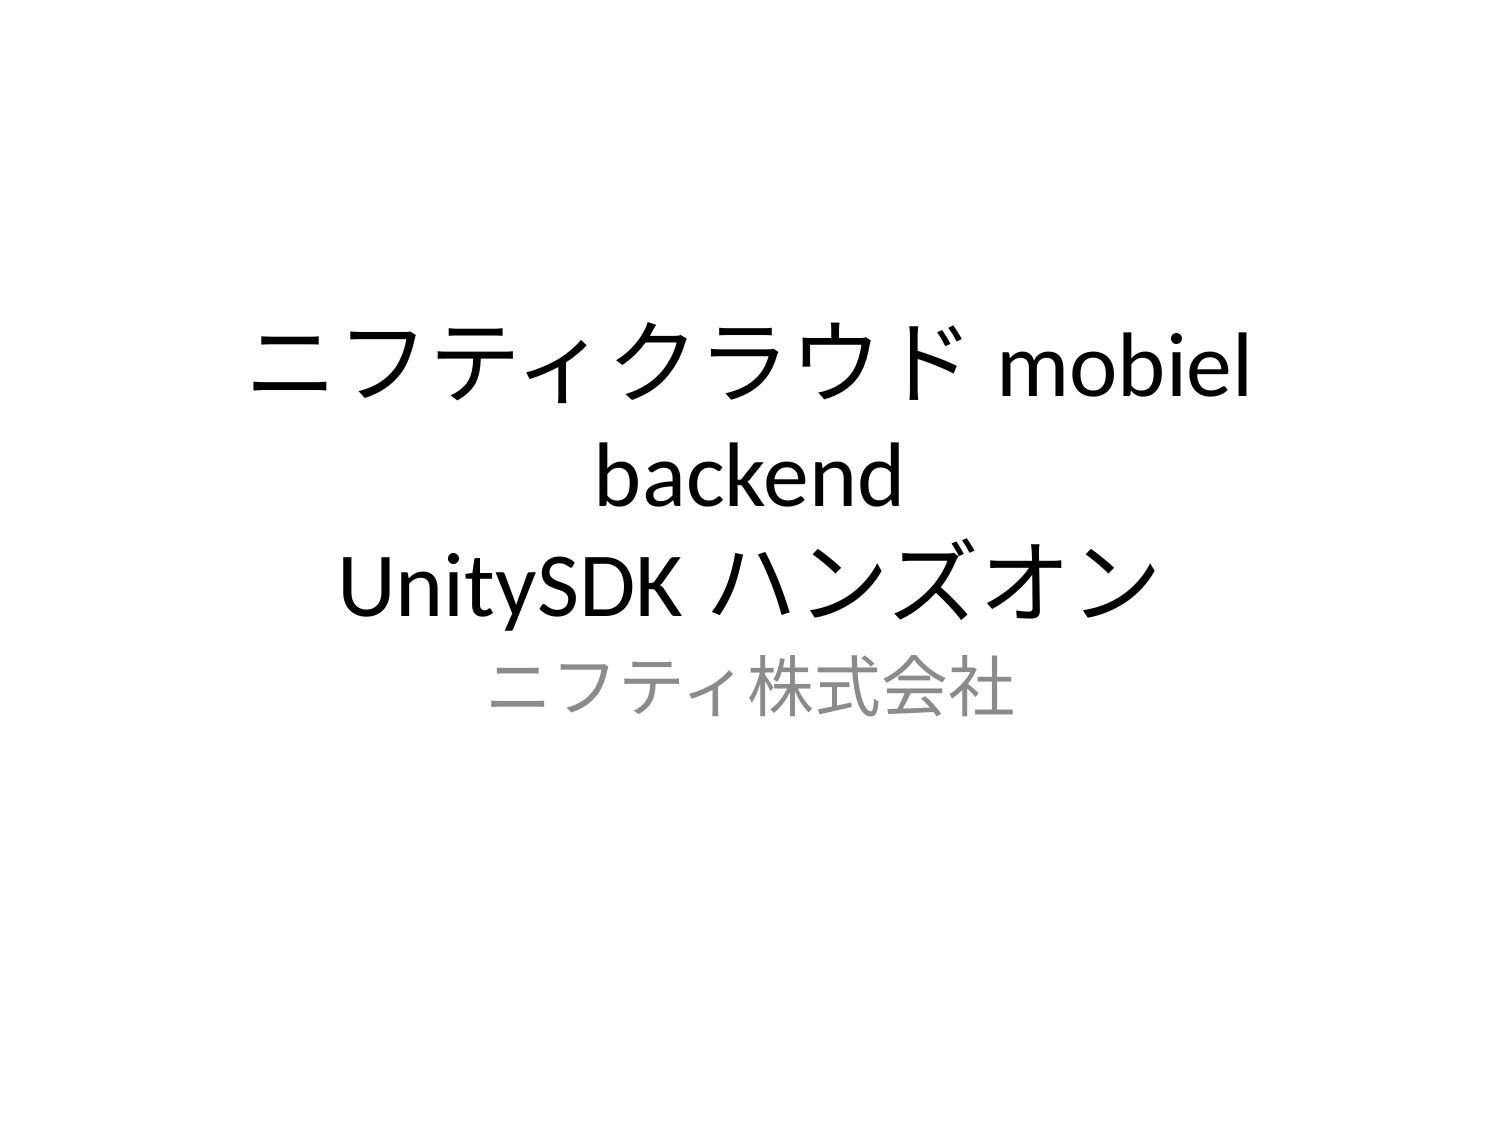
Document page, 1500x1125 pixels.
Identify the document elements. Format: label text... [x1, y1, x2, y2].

subtitle ニフティ株式会社 [225, 637, 1275, 925]
title ニフティクラウドmobiel backend UnitySDKハンズオン [112, 349, 1388, 591]
